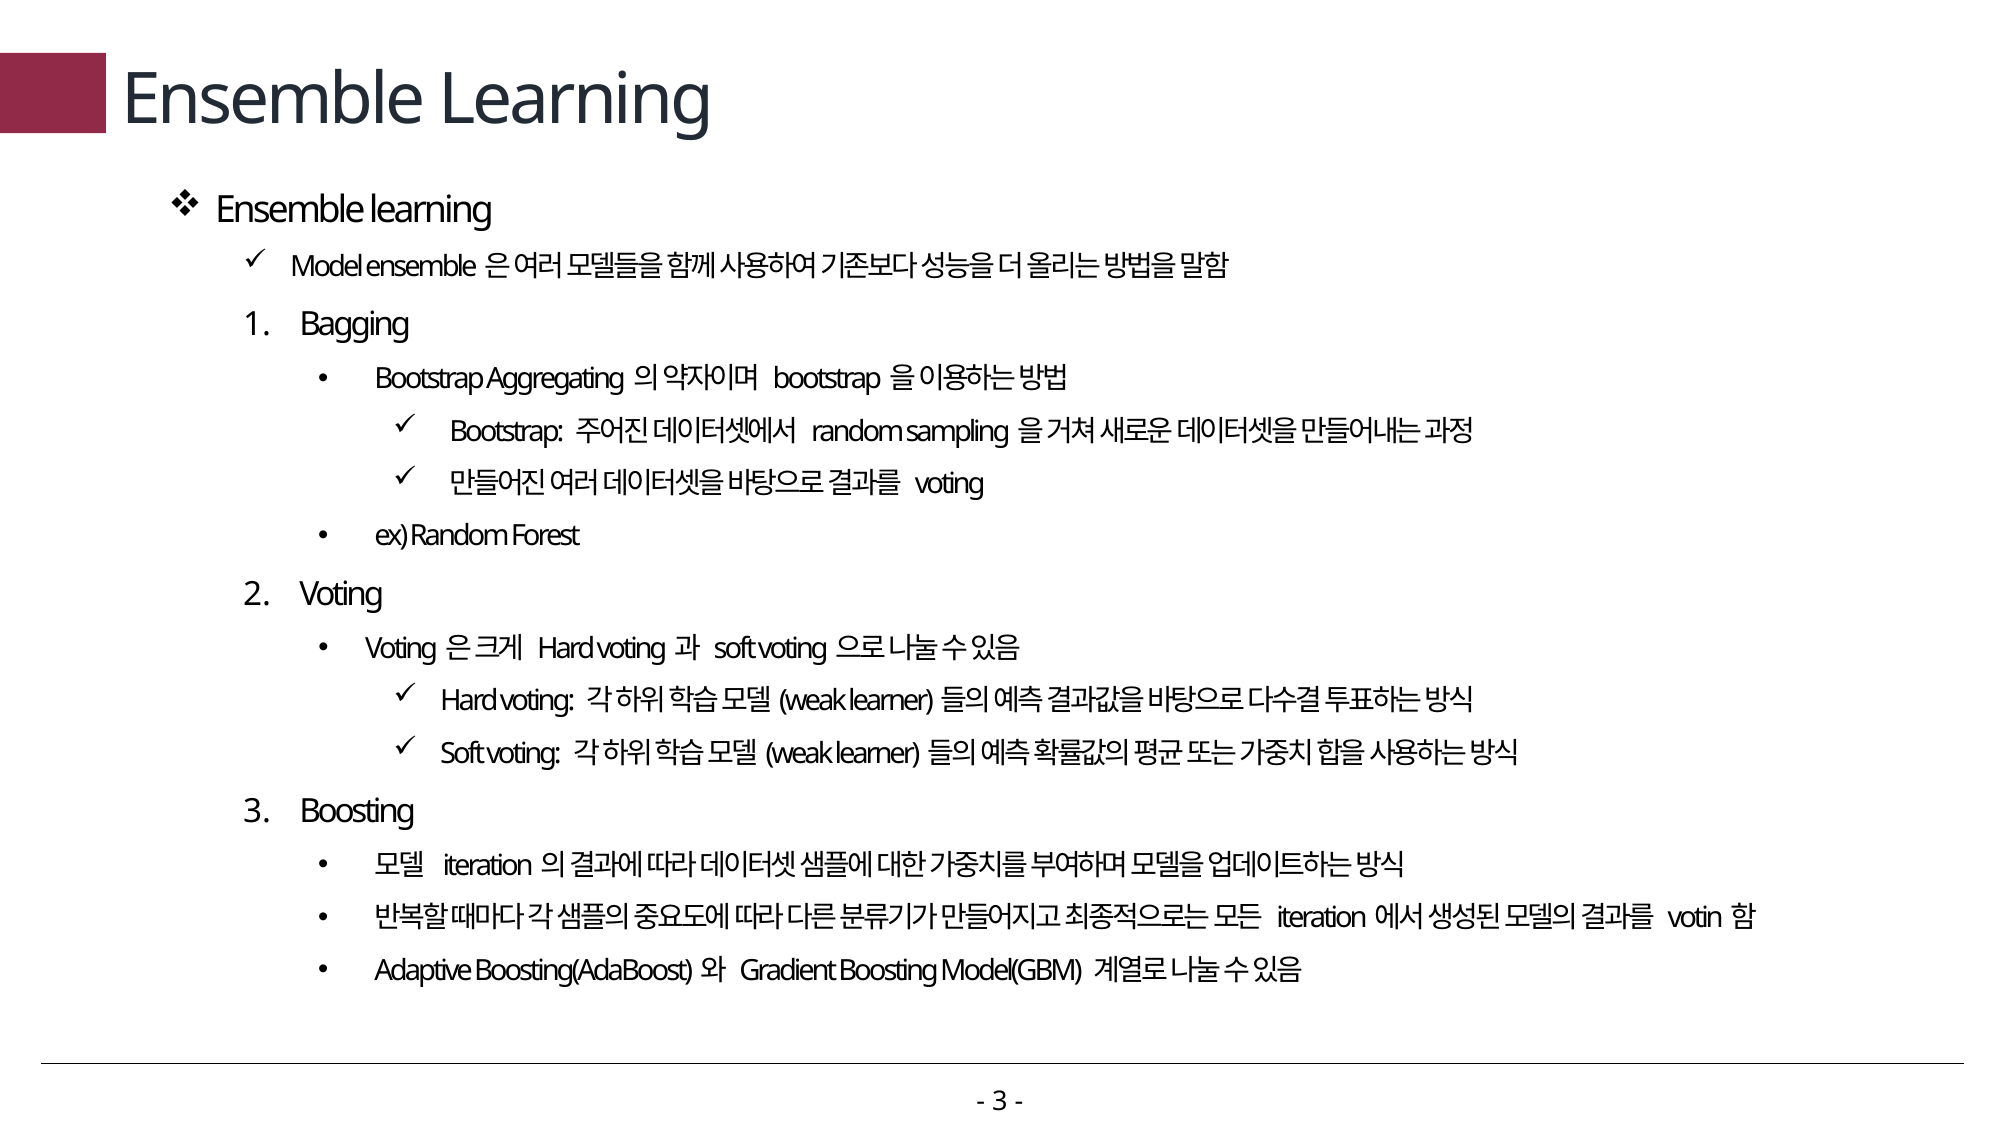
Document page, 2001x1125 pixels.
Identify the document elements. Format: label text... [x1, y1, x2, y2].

title Ensemble Learning [106, 54, 1730, 147]
text_box Ensemble learning Model ensemble은 여러 모델들을 함께 사용하여 기존보다 성능을 더 올리는 방법을 말함 Bagging Bootstrap Aggregating의 약자이며 bootstrap을 이용하는 방법 Bootstrap: 주어진 데이터셋에서 random sampling을 거쳐 새로운 데이터셋을 만들어내는 과정 만들어진 여러 데이터셋을 바탕으로 결과를 voting ex) Random Forest Voting Voting은 크게 Hard voting과 soft voting으로 나눌 수 있음 Hard voting: 각 하위 학습 모델(weak learner)들의 예측 결과값을 바탕으로 다수결 투표하는 방식 Soft voting: 각 하위 학습 모델(weak learner)들의 예측 확률값의 평균 또는 가중치 합을 사용하는 방식 Boosting 모델 iteration의 결과에 따라 데이터셋 샘플에 대한 가중치를 부여하며 모델을 업데이트하는 방식 반복할 때마다 각 샘플의 중요도에 따라 다른 분류기가 만들어지고 최종적으로는 모든 iteration에서 생성된 모델의 결과를 votin함 Adaptive Boosting(AdaBoost)와 Gradient Boosting Model(GBM) 계열로 나눌 수 있음 [153, 154, 1987, 994]
